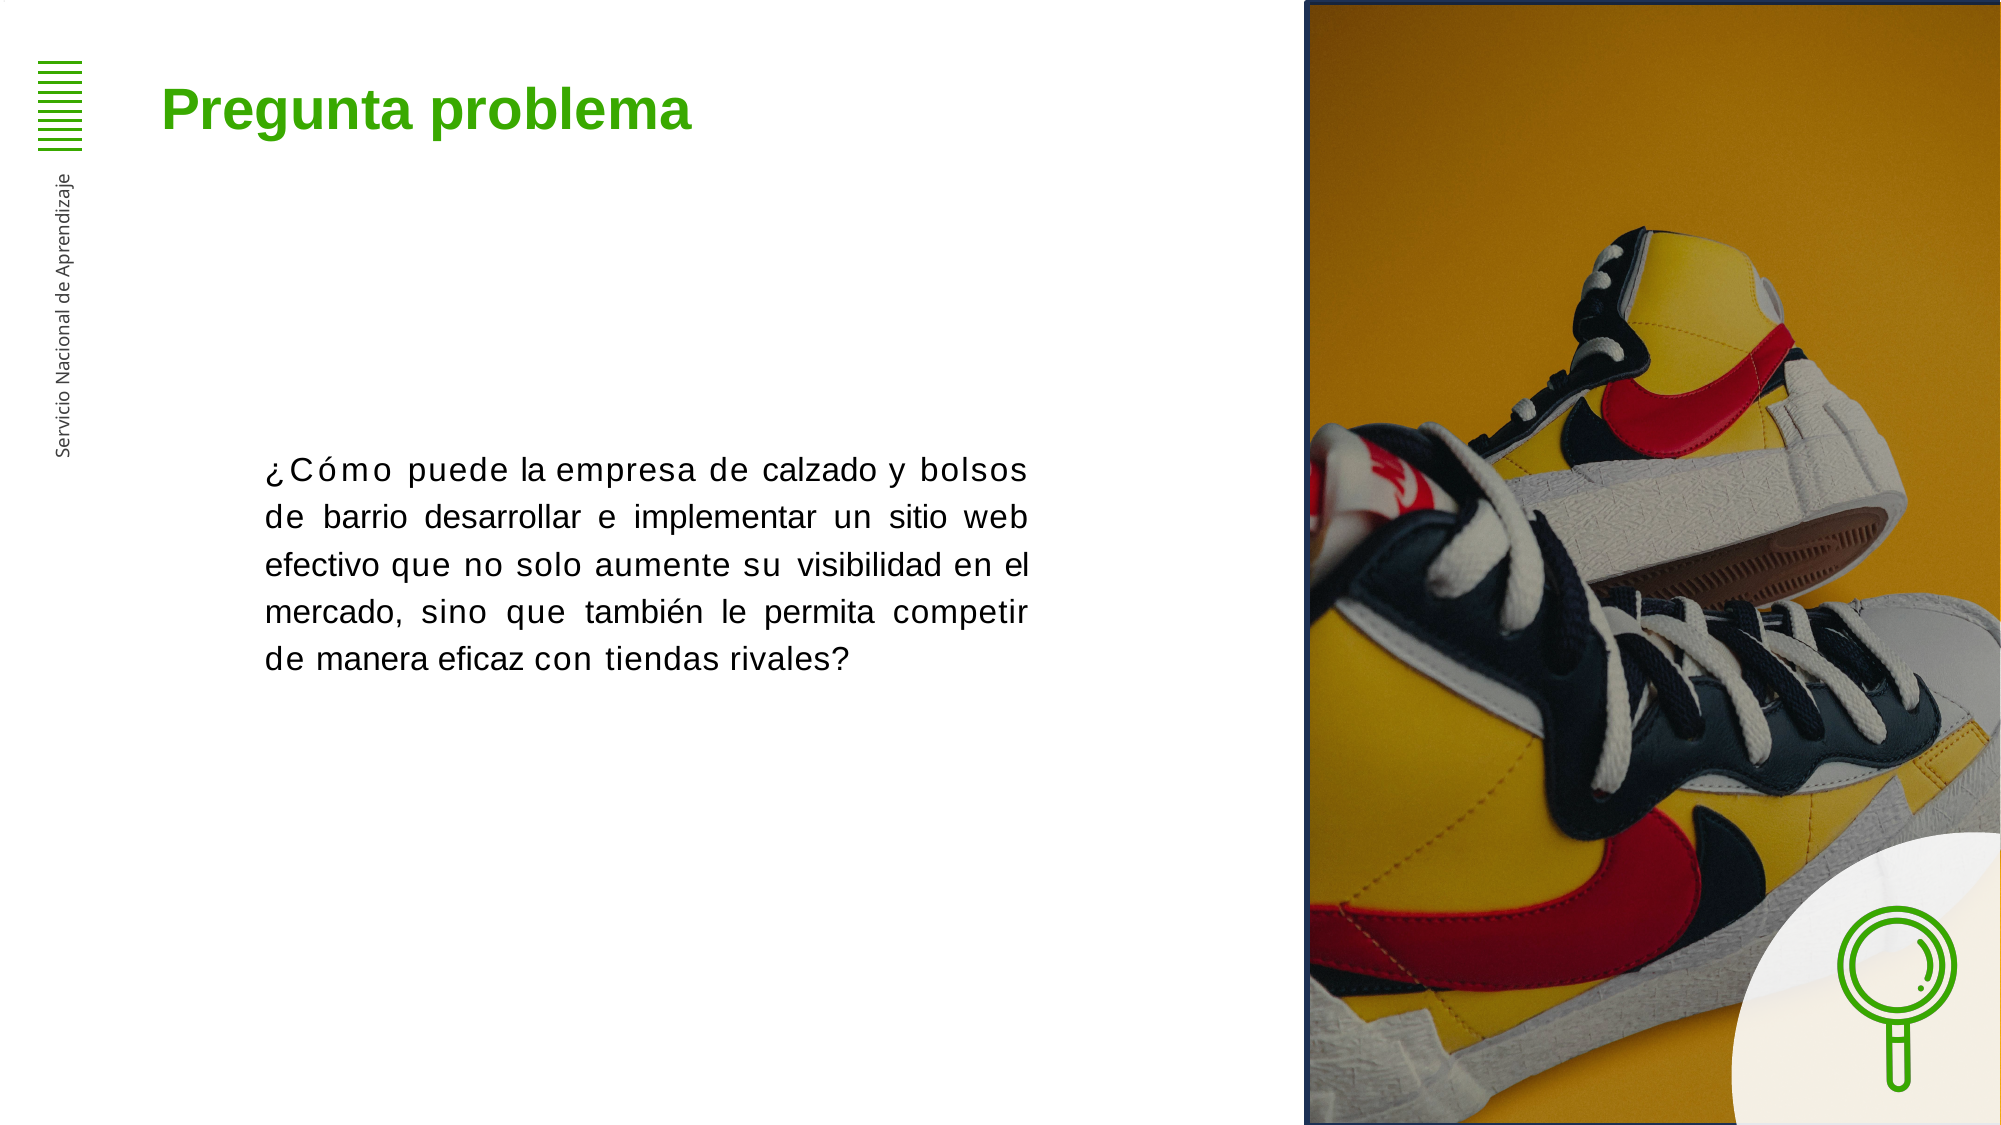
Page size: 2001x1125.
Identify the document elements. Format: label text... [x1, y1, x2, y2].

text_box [38, 62, 83, 150]
text_box Servicio Nacional de Aprendizaje [43, 158, 81, 485]
text_box ¿Cómo puede la empresa de calzado y bolsos de barrio desarrollar e implementar un sitio web efectivo que no solo aumente su visibilidad en el mercado, sino que también le permita competir de manera eficaz con tiendas rivales? [247, 432, 1046, 685]
text_box [1731, 832, 2000, 1125]
text_box [1306, 0, 2000, 1125]
text_box Pregunta problema [146, 63, 1697, 149]
picture [1790, 882, 2000, 1096]
